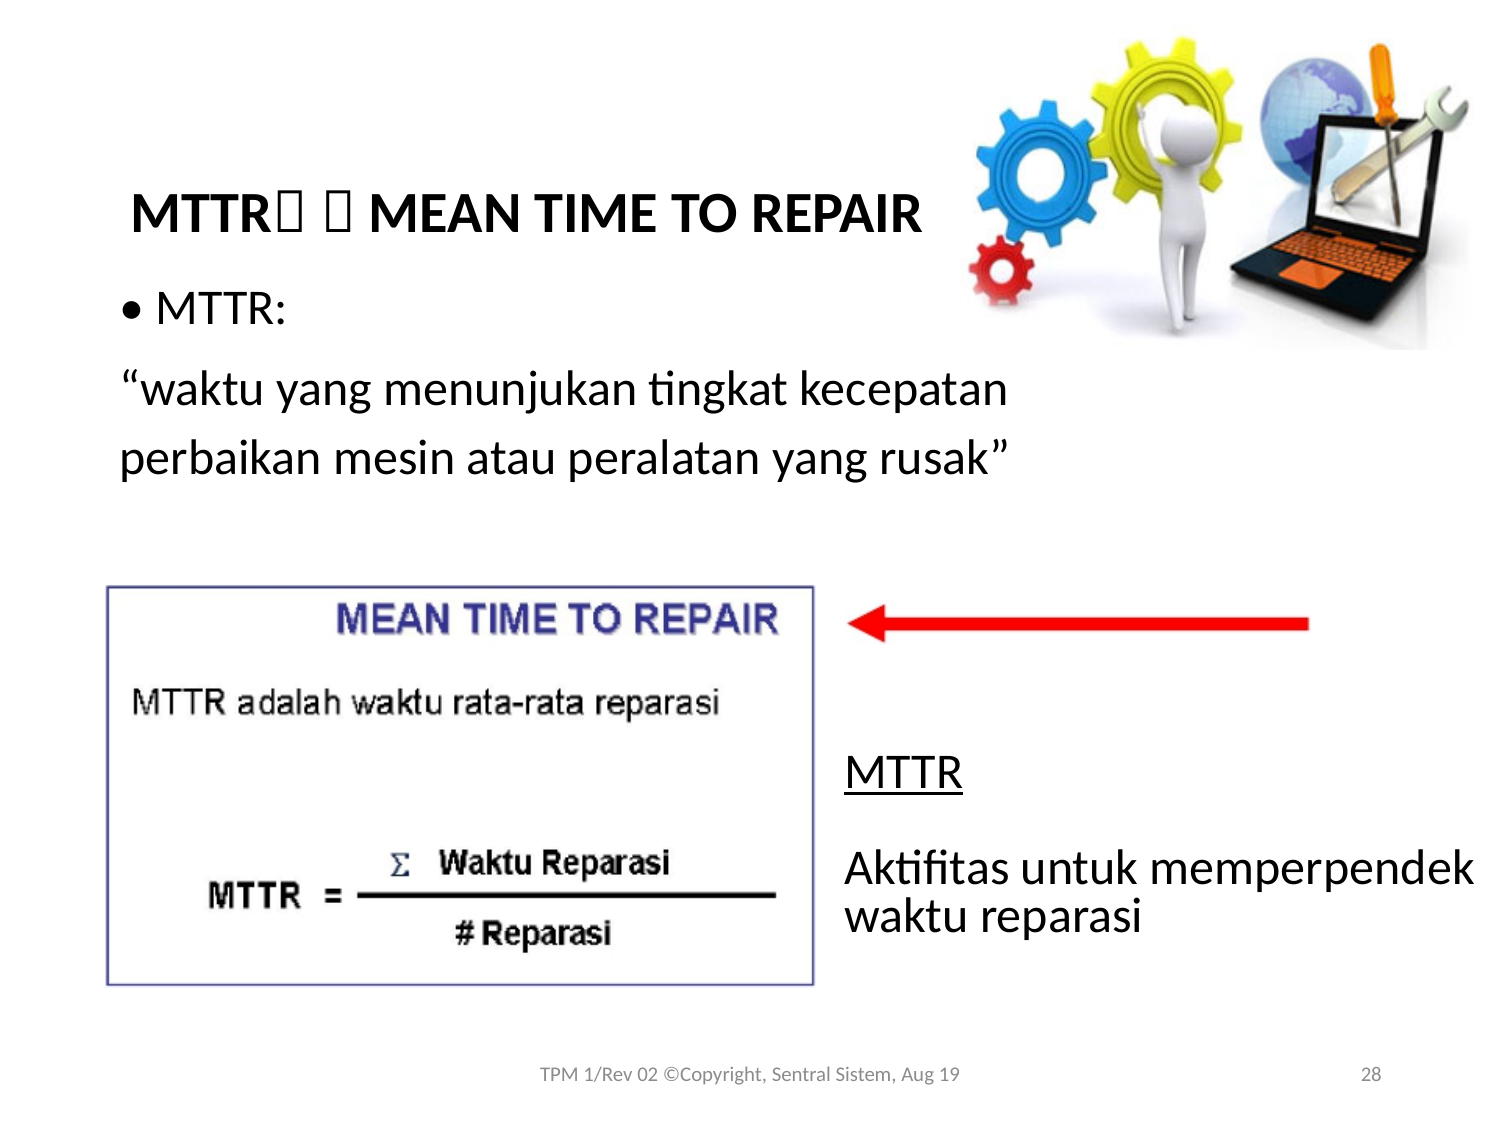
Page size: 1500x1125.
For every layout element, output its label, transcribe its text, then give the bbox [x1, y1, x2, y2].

text_box MTTR Aktifitas untuk memperpendek waktu reparasi [844, 750, 1485, 950]
text_box MTTR  MEAN TIME TO REPAIR [130, 187, 924, 252]
slide_number 28 [1059, 1042, 1397, 1103]
picture [934, 24, 1485, 350]
picture [103, 584, 817, 990]
picture [843, 602, 1311, 645]
text_box • MTTR: “waktu yang menunjukan tingkat kecepatan perbaikan mesin atau peralatan yang rusak” [119, 278, 1011, 492]
footer TPM 1/Rev 02 ©Copyright, Sentral Sistem, Aug 19 [496, 1042, 1004, 1103]
